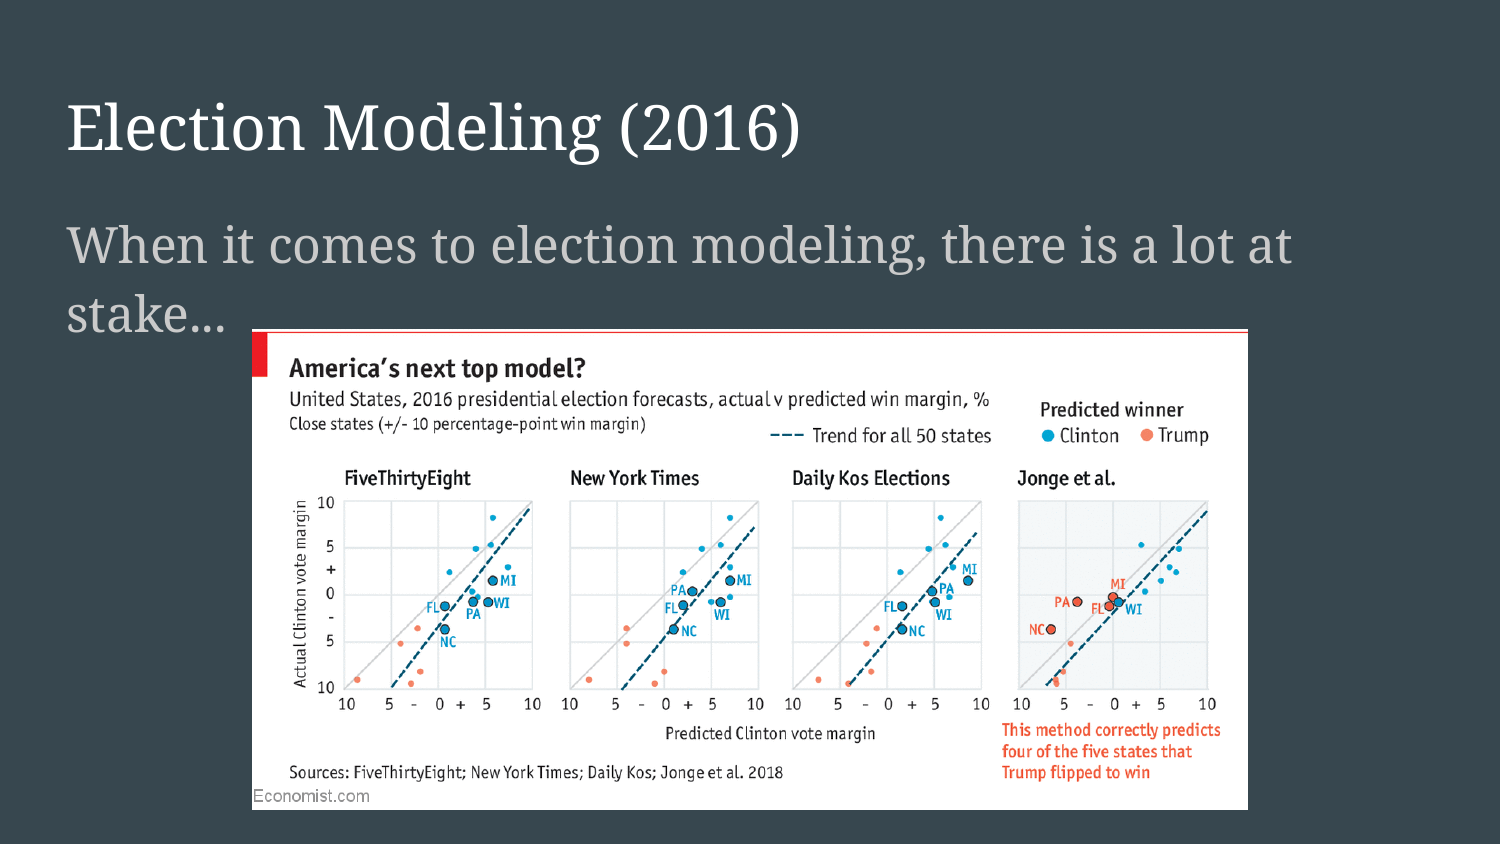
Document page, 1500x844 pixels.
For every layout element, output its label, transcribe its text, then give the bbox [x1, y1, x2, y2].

picture [252, 328, 1248, 810]
list When it comes to election modeling, there is a lot at stake... [51, 189, 1449, 750]
title Election Modeling (2016) [51, 72, 1449, 167]
